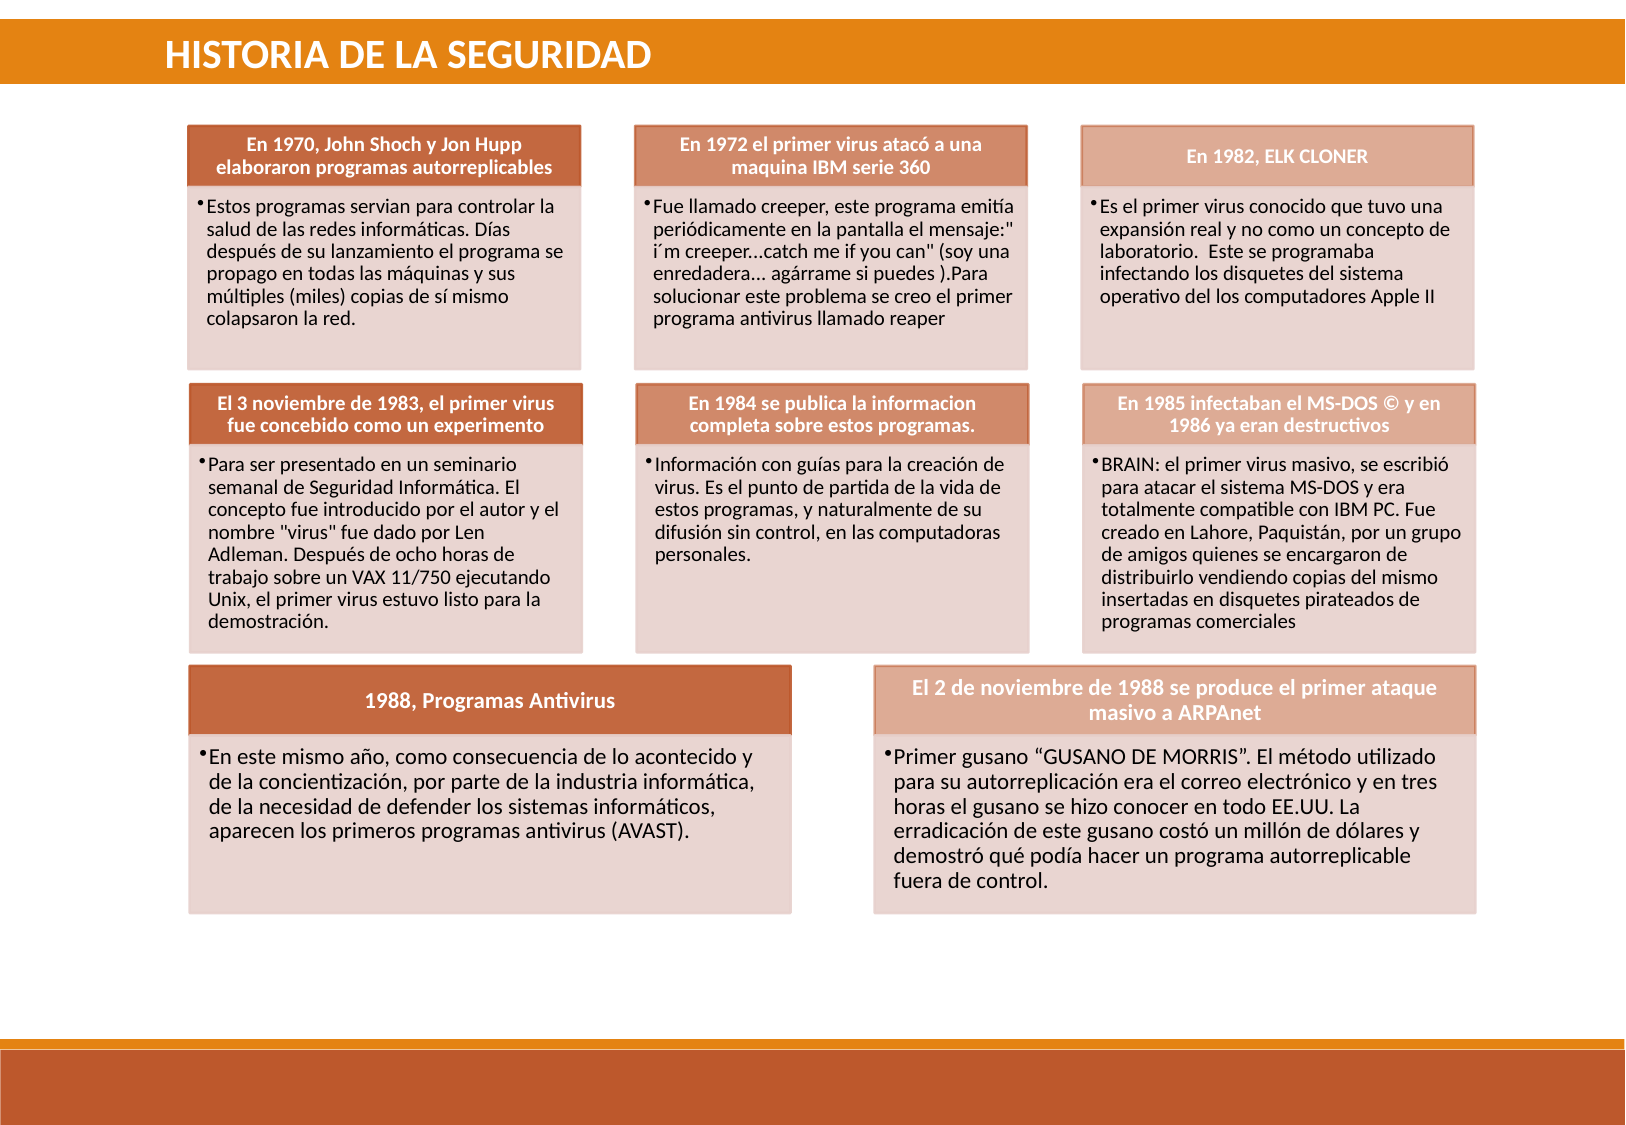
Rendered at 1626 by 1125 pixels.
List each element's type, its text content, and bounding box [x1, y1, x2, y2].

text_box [189, 661, 1477, 918]
text_box HISTORIA DE LA SEGURIDAD [0, 19, 1625, 84]
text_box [189, 379, 1477, 658]
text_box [187, 121, 1475, 374]
